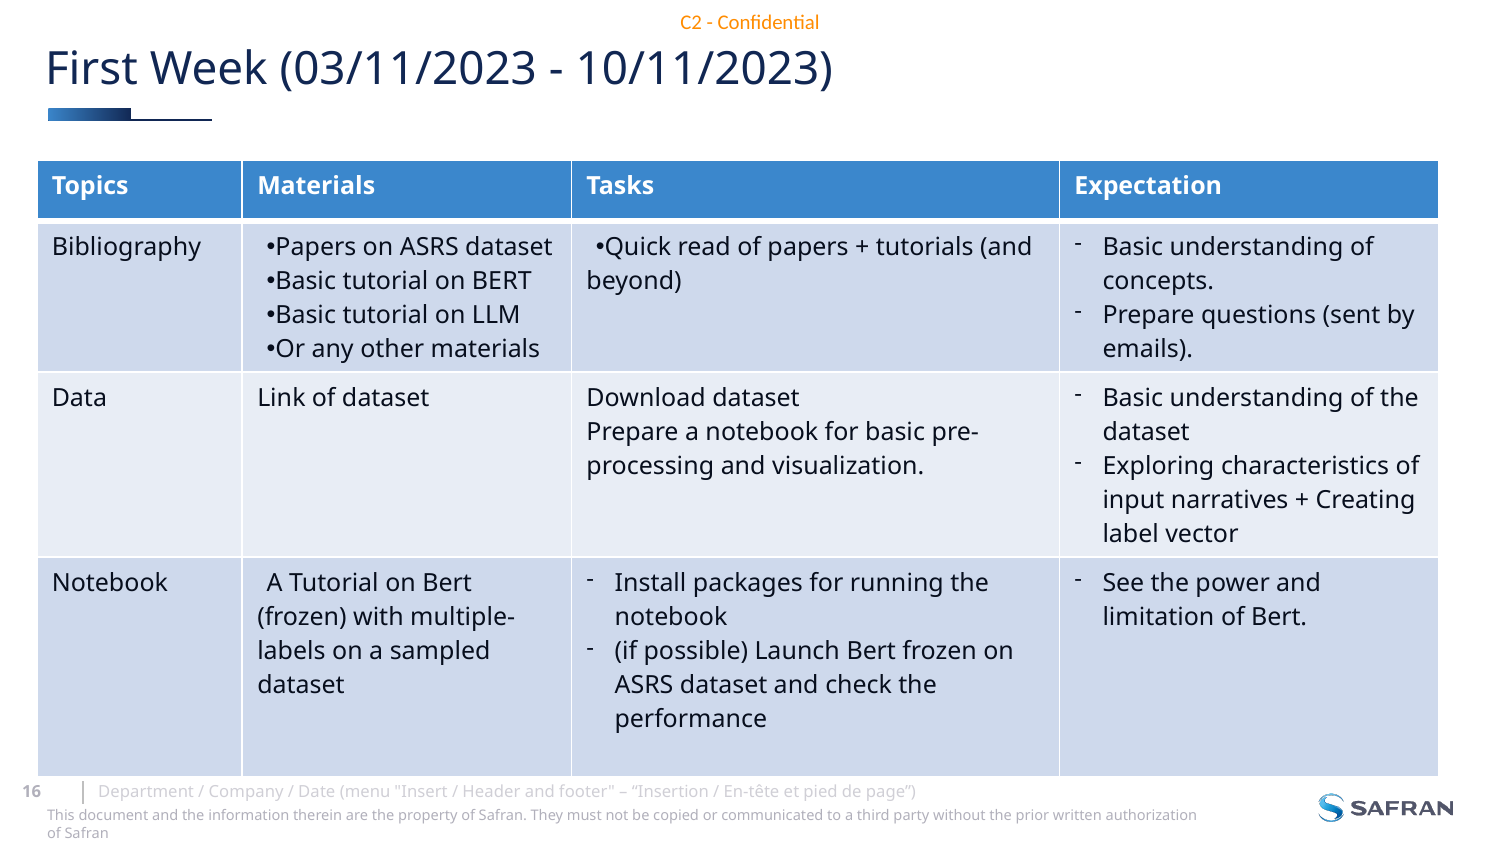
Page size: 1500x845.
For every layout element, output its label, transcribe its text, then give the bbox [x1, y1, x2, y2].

table_header Topics [38, 161, 241, 218]
table_cell Install packages for running the notebook (if possible) Launch Bert frozen on ASRS dataset and check the performance [572, 558, 1059, 776]
table_cell See the power and limitation of Bert. [1060, 558, 1438, 776]
table_cell A Tutorial on Bert (frozen) with multiple-labels on a sampled dataset [243, 558, 571, 776]
table_header Expectation [1060, 161, 1438, 218]
table_cell Data [38, 373, 241, 556]
table_cell Quick read of papers + tutorials (and beyond) [572, 224, 1059, 371]
table_cell Basic understanding of the dataset Exploring characteristics of input narratives + Creating label vector [1060, 373, 1438, 556]
title First Week (03/11/2023 - 10/11/2023) [30, 31, 1434, 102]
table_cell Basic understanding of concepts. Prepare questions (sent by emails). [1060, 224, 1438, 371]
table_cell Download dataset Prepare a notebook for basic pre-processing and visualization. [572, 373, 1059, 556]
table_header Materials [243, 161, 571, 218]
footer Department / Company / Date (menu "Insert / Header and footer" – “Insertion / En-tête et pied de page”) [83, 780, 1184, 802]
table_cell Notebook [38, 558, 241, 776]
table_header Tasks [572, 161, 1059, 218]
table_cell Papers on ASRS dataset Basic tutorial on BERT Basic tutorial on LLM Or any other materials [243, 224, 571, 371]
table_cell Link of dataset [243, 373, 571, 556]
table_cell Bibliography [38, 224, 241, 371]
picture [1318, 793, 1453, 822]
